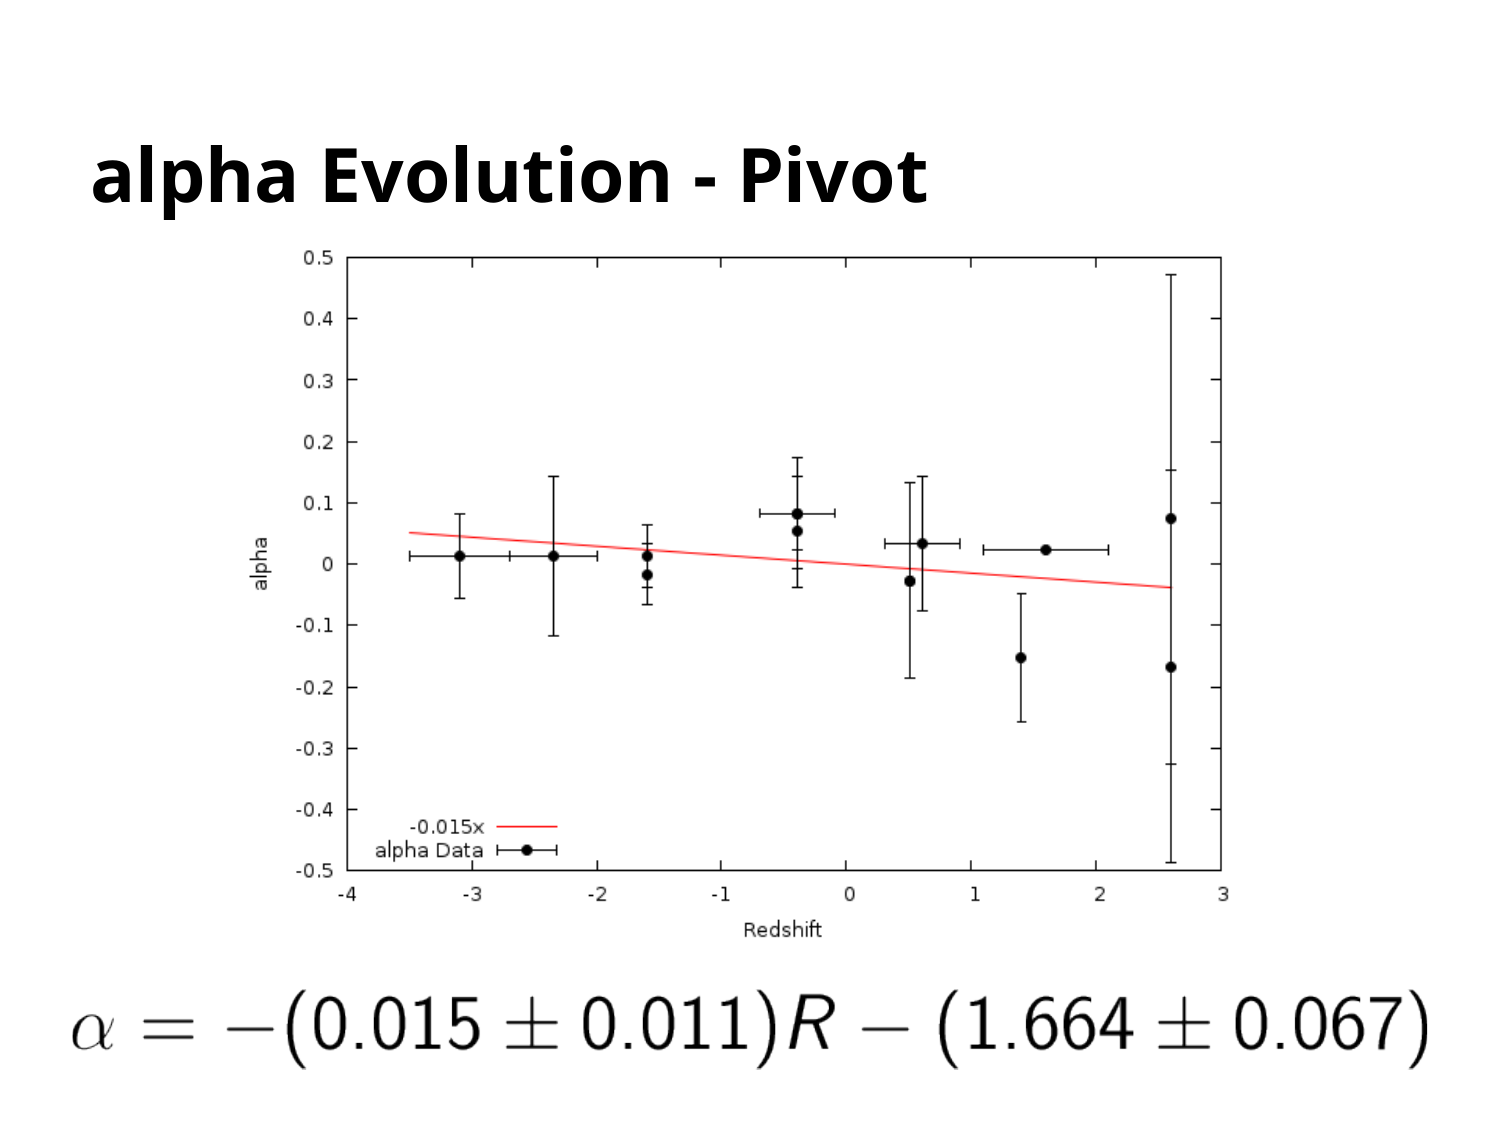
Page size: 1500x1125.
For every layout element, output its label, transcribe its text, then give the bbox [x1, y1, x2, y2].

text_box [242, 232, 1258, 946]
title alpha Evolution - Pivot [74, 44, 1426, 233]
text_box [72, 989, 1428, 1070]
